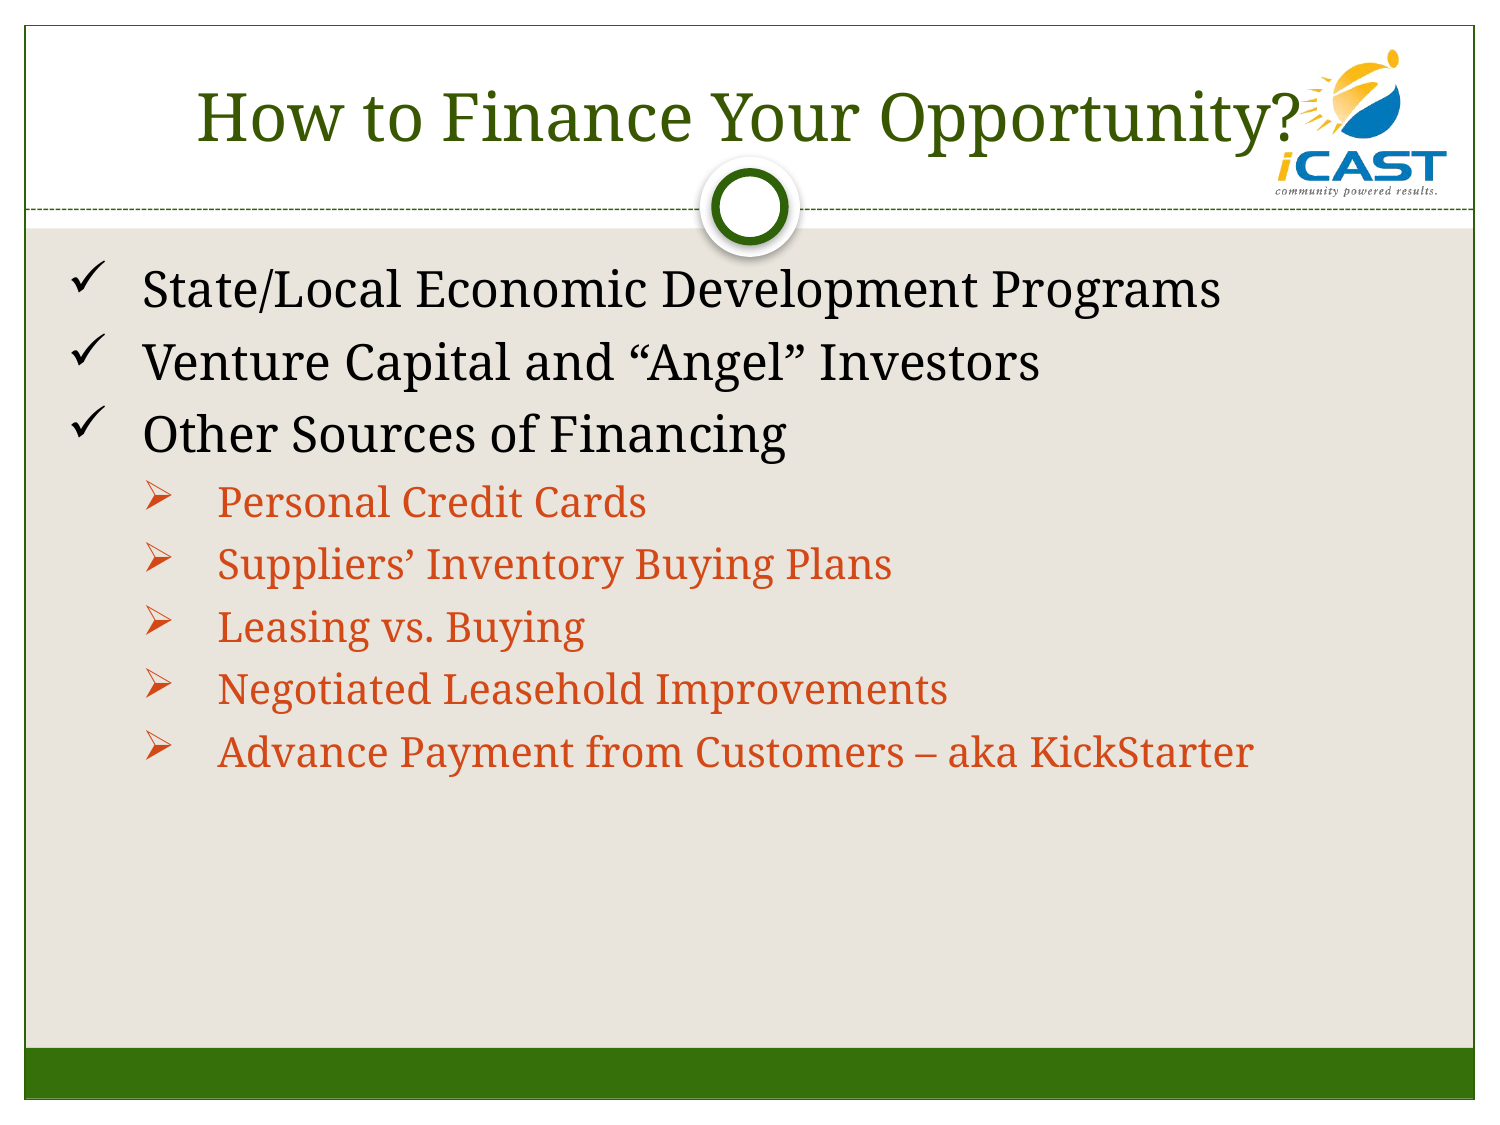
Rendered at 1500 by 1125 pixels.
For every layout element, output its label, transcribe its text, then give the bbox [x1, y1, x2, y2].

title How to Finance Your Opportunity? [52, 37, 1448, 162]
list State/Local Economic Development Programs Venture Capital and “Angel” Investors Other Sources of Financing Personal Credit Cards Suppliers’ Inventory Buying Plans Leasing vs. Buying Negotiated Leasehold Improvements Advance Payment from Customers – aka KickStarter [52, 250, 1448, 1038]
picture [1274, 49, 1449, 201]
